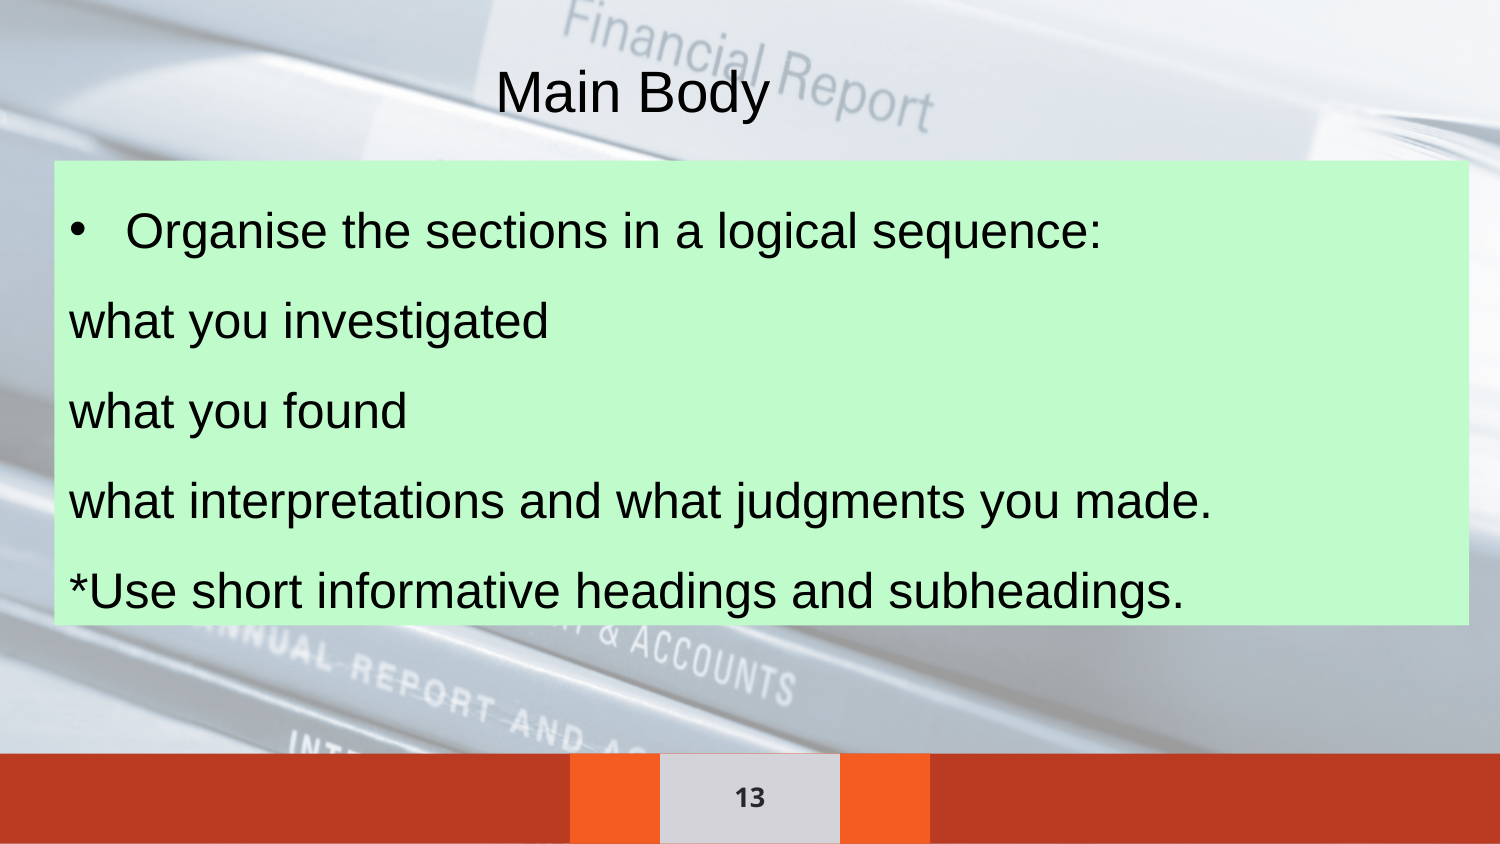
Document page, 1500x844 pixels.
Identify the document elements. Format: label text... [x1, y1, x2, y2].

text_box Main Body [480, 46, 803, 201]
text_box Organise the sections in a logical sequence: what you investigated what you found what interpretations and what judgments you made. *Use short informative headings and subheadings. [54, 160, 1470, 626]
slide_number 13 [660, 753, 840, 844]
